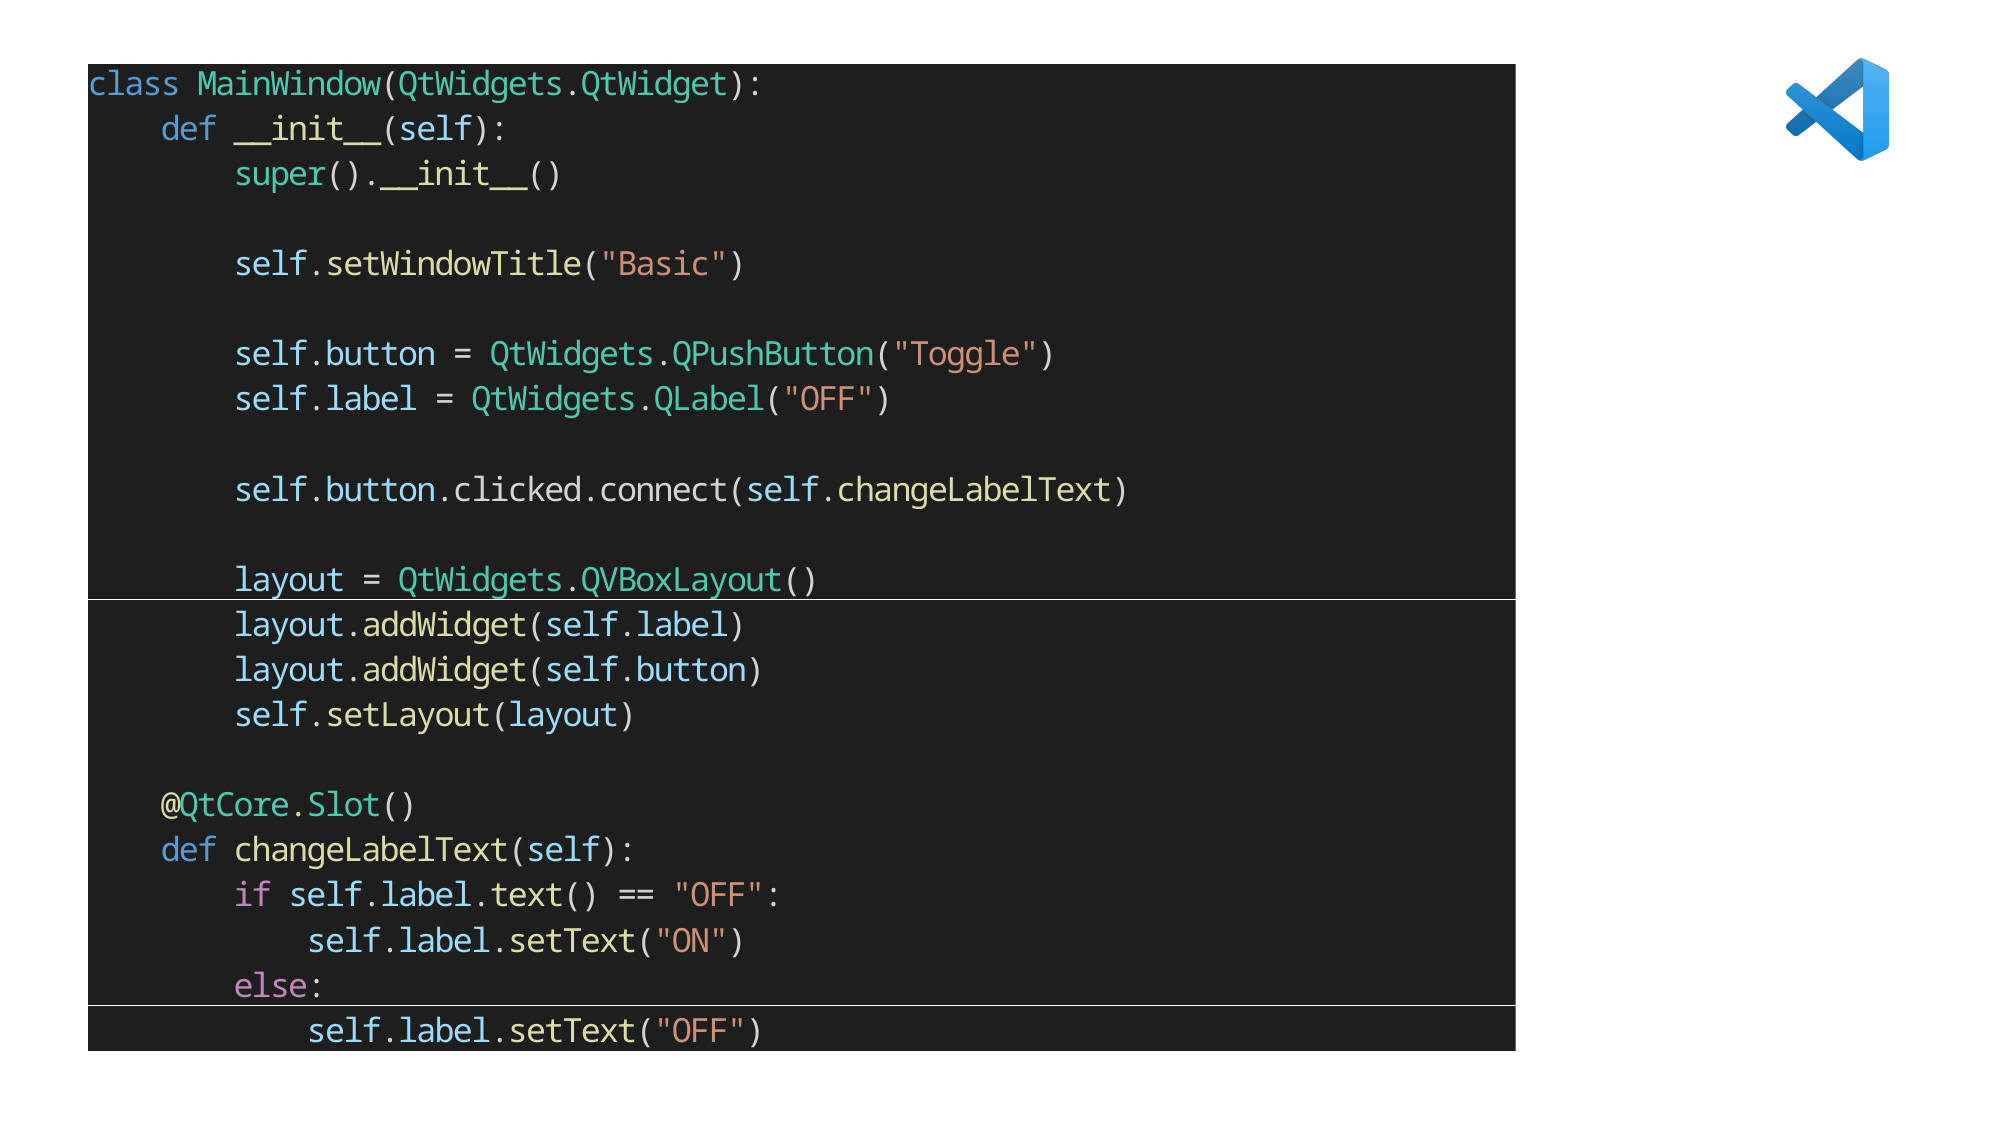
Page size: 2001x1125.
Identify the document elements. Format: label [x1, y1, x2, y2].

picture [1786, 58, 1889, 161]
list [87, 58, 1516, 1053]
